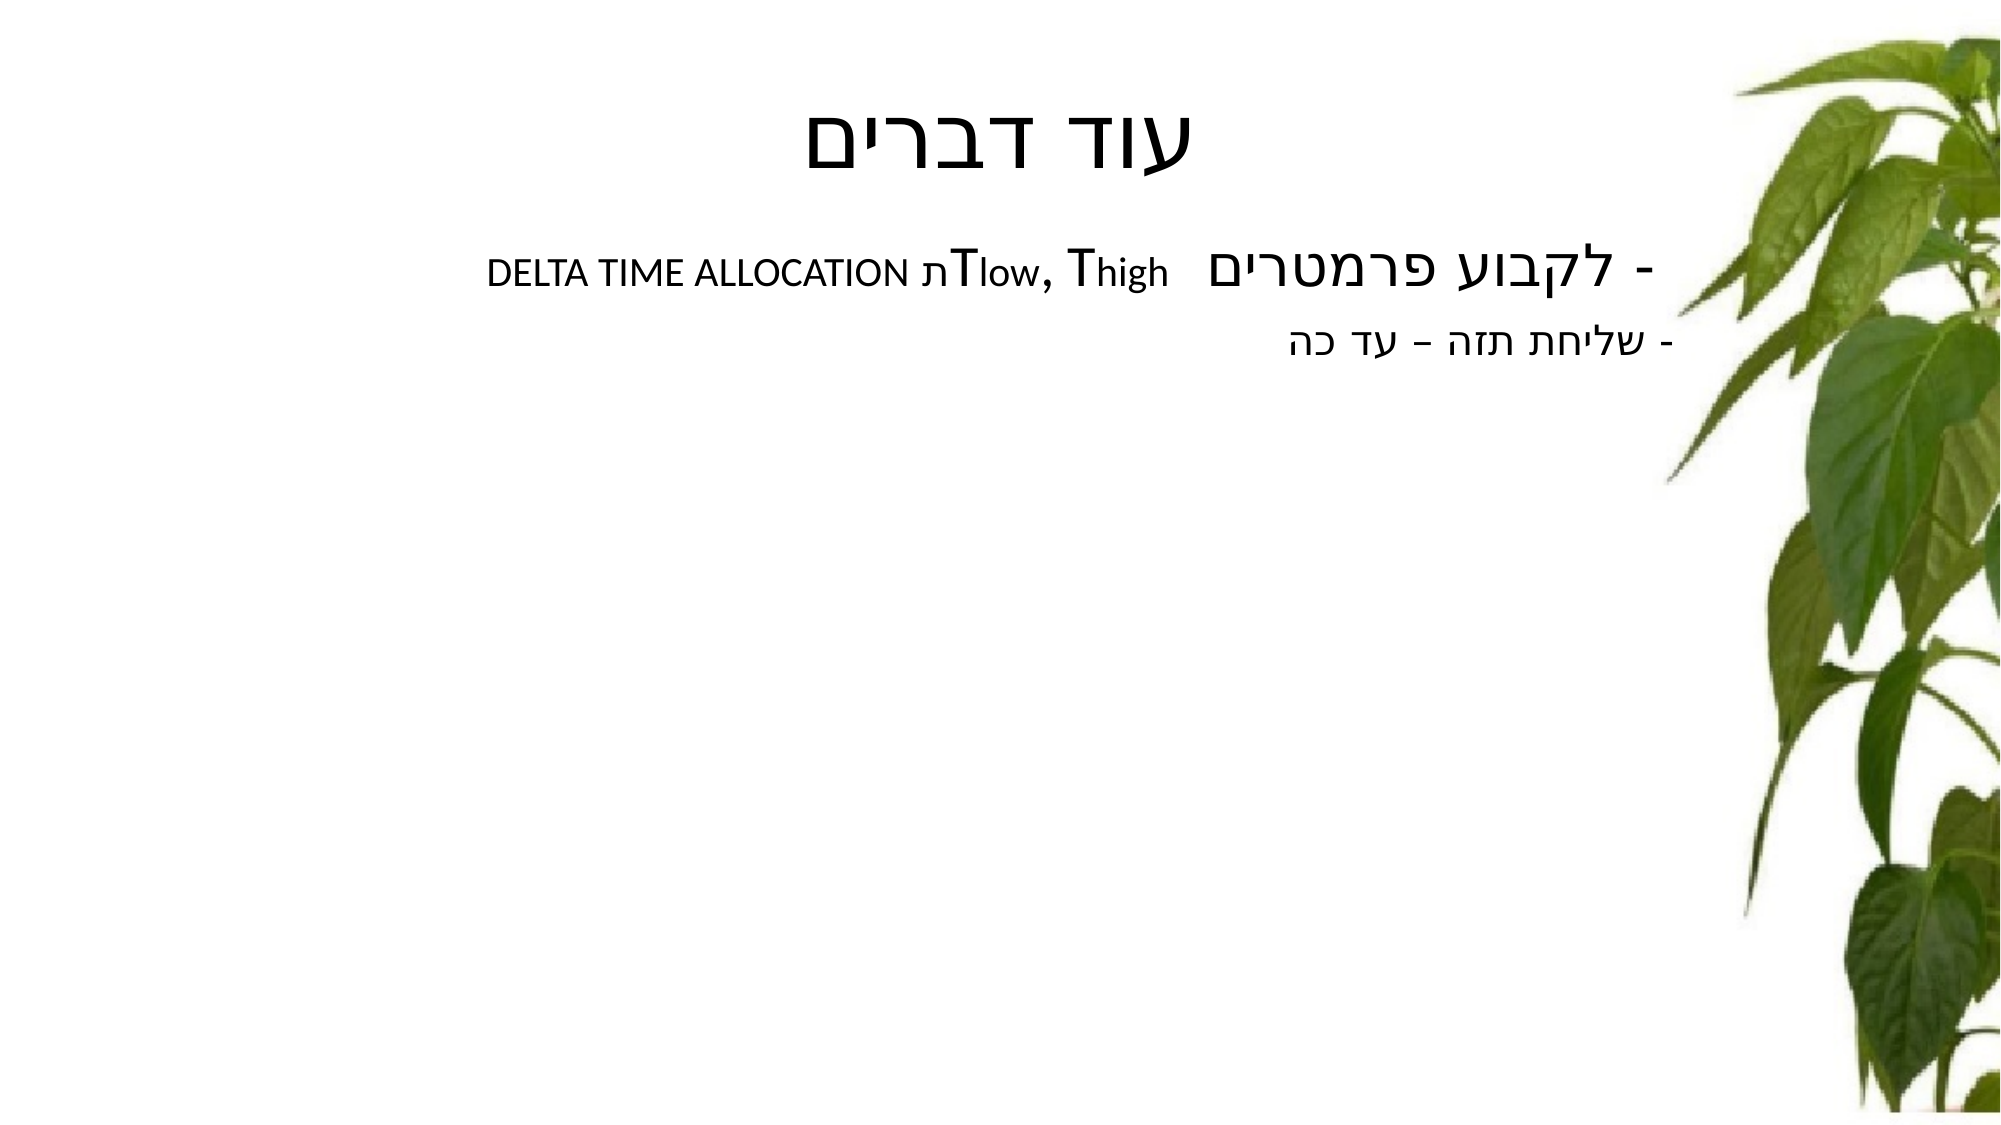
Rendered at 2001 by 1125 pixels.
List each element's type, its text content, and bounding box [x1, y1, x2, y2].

picture [0, 0, 2001, 1125]
text_box עוד דברים [99, 44, 1900, 233]
text_box - לקבוע פרמטרים Tlow, Thighת DELTA TIME ALLOCATION - שליחת תזה – עד כה [148, 228, 1690, 896]
